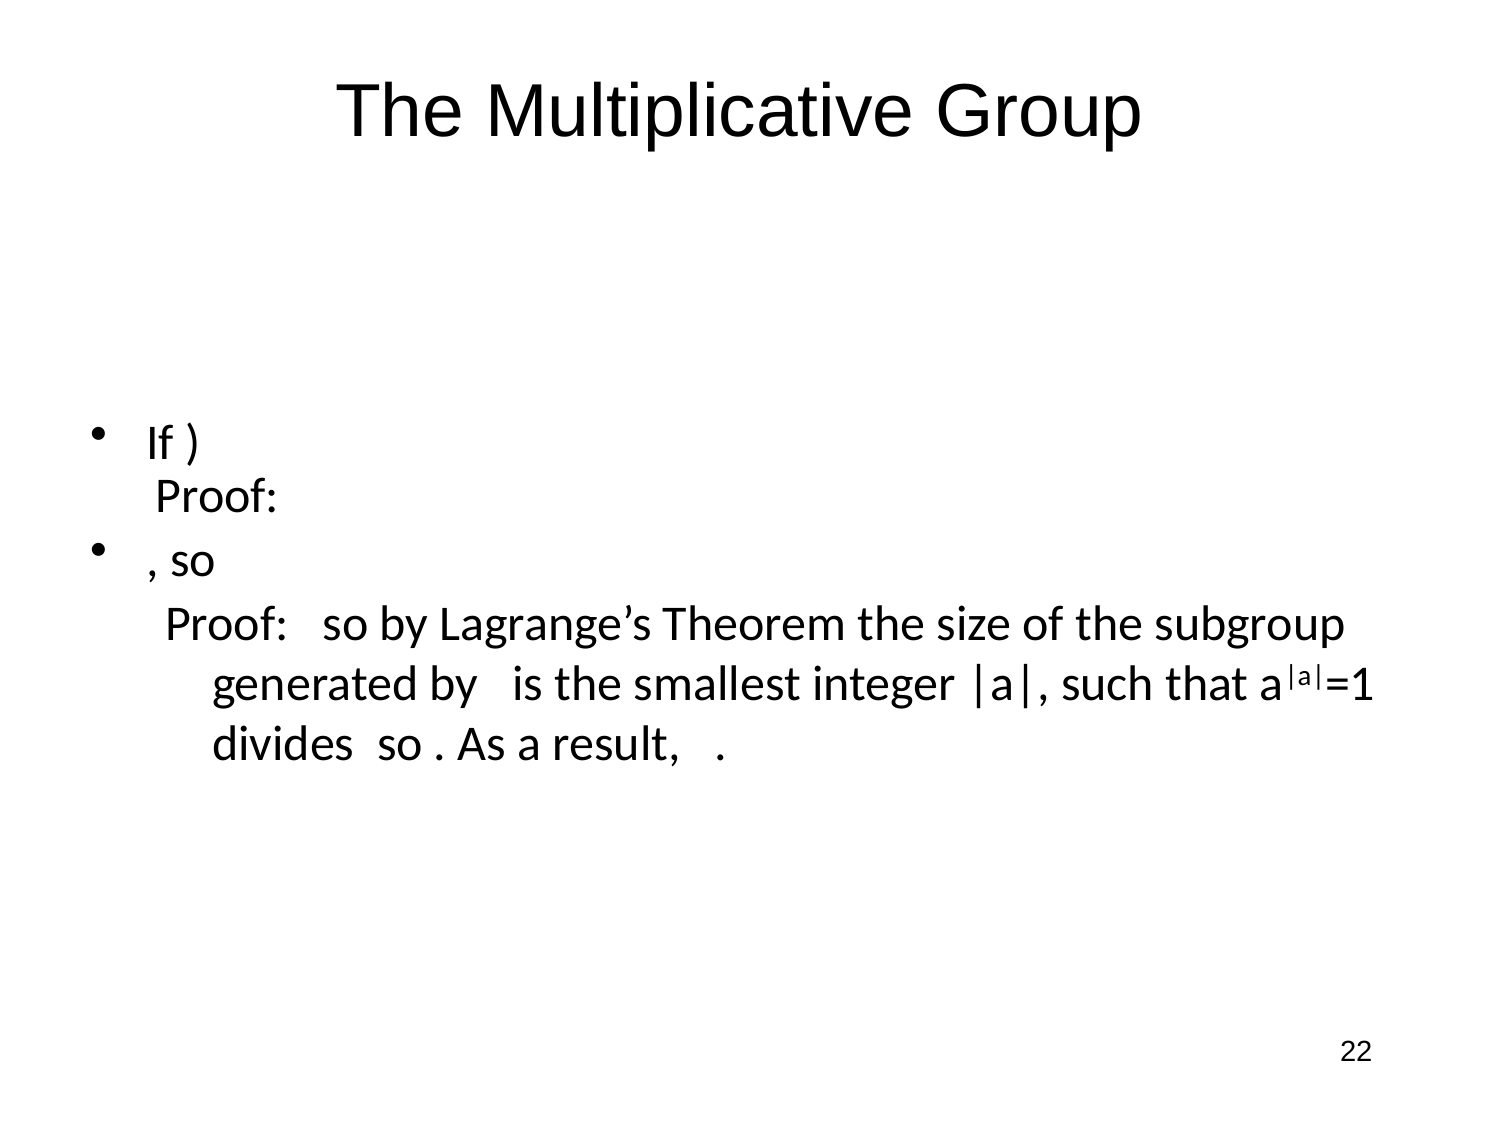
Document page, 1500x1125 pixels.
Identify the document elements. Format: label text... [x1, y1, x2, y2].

slide_number 22 [1074, 1024, 1388, 1101]
